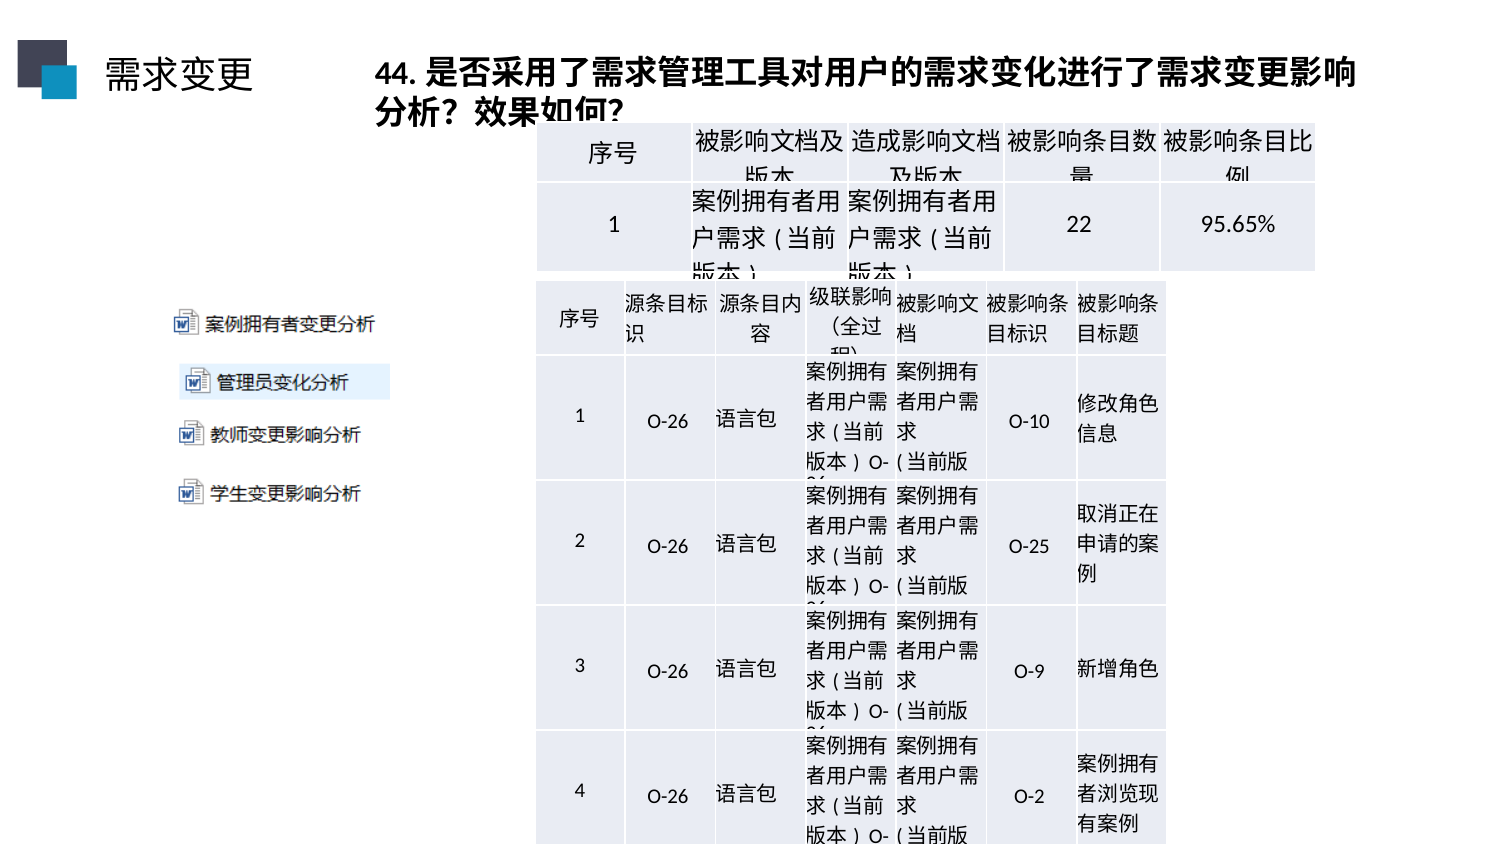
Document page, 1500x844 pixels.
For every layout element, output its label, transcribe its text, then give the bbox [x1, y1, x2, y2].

table_header 源条目标识 [626, 281, 715, 354]
table_cell 新增角色 [1078, 606, 1166, 729]
table_cell O-26 [626, 731, 715, 844]
table_cell 1 [537, 183, 691, 271]
table_header 被影响文档 [897, 281, 986, 354]
table_cell O-10 [987, 356, 1076, 479]
table_header 被影响条目比例 [1161, 123, 1315, 181]
table_cell 语言包 [716, 731, 805, 844]
table_header 源条目内容 [716, 281, 805, 354]
table_header 造成影响文档及版本 [849, 123, 1003, 181]
table_header 级联影响（全过程） [807, 281, 895, 354]
table_cell 1 [536, 356, 624, 479]
text_box 需求变更 [89, 43, 270, 104]
table_header 序号 [537, 123, 691, 181]
table_cell 语言包 [716, 606, 805, 729]
table_cell O-2 [987, 731, 1076, 844]
table_cell 2 [536, 481, 624, 604]
table_cell 4 [536, 731, 624, 844]
table_cell 案例拥有者浏览现有案例 [1078, 731, 1166, 844]
table_cell 修改角色信息 [1078, 356, 1166, 479]
table_cell 案例拥有者用户需求(当前版本) O-26 [807, 731, 895, 844]
table_cell 案例拥有者用户需求(当前版本) [693, 183, 847, 271]
picture [167, 414, 381, 459]
table_cell O-26 [626, 356, 715, 479]
table_header 被影响条目标识 [987, 281, 1076, 354]
table_cell 3 [536, 606, 624, 729]
table_cell O-26 [626, 606, 715, 729]
table_cell 语言包 [716, 356, 805, 479]
table_cell 取消正在申请的案例 [1078, 481, 1166, 604]
table_header 被影响条目标题 [1078, 281, 1166, 354]
table_cell 95.65% [1161, 183, 1315, 271]
table_cell 案例拥有者用户需求 (当前版本) [897, 356, 986, 479]
picture [160, 475, 381, 521]
table_cell 案例拥有者用户需求(当前版本) O-26 [807, 356, 895, 479]
table_cell O-26 [626, 481, 715, 604]
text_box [17, 39, 77, 100]
picture [159, 291, 404, 344]
table_cell 案例拥有者用户需求(当前版本) O-26 [807, 481, 895, 604]
table_header 被影响文档及版本 [693, 123, 847, 181]
table_cell 语言包 [716, 481, 805, 604]
table_cell 案例拥有者用户需求 (当前版本) [897, 481, 986, 604]
table_cell 案例拥有者用户需求 (当前版本) [897, 731, 986, 844]
table_header 序号 [536, 281, 624, 354]
table_cell 案例拥有者用户需求 (当前版本) [897, 606, 986, 729]
picture [172, 360, 391, 402]
table_cell 案例拥有者用户需求(当前版本) O-26 [807, 606, 895, 729]
table_cell 案例拥有者用户需求(当前版本) [849, 183, 1003, 271]
table_header 被影响条目数量 [1005, 123, 1159, 181]
table_cell O-25 [987, 481, 1076, 604]
text_box 44.是否采用了需求管理工具对用户的需求变化进行了需求变更影响分析？效果如何？ [360, 43, 1400, 139]
table_cell 22 [1005, 183, 1159, 271]
table_cell O-9 [987, 606, 1076, 729]
